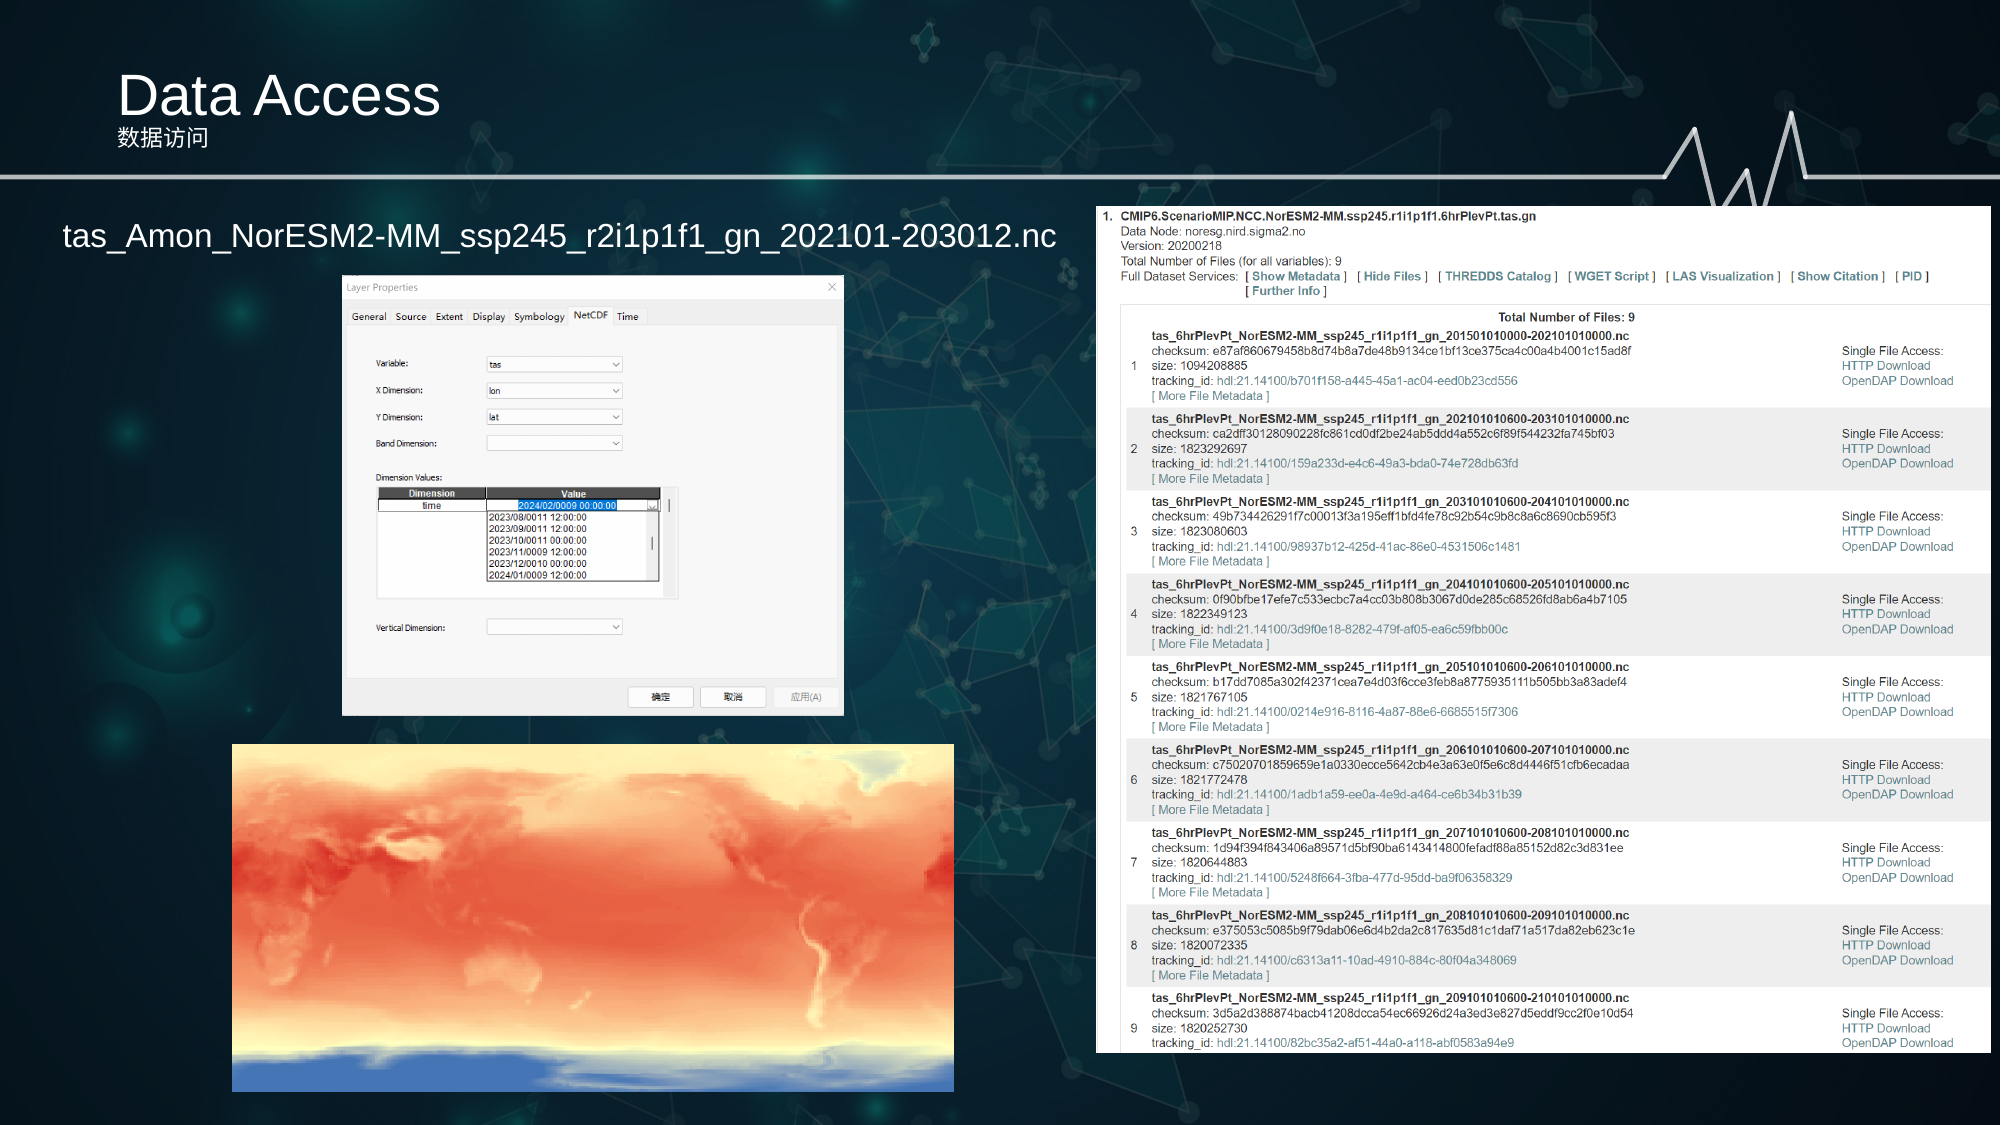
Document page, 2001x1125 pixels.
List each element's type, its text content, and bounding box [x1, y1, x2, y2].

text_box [102, 49, 755, 158]
picture [0, 0, 2000, 112]
picture [0, 206, 2000, 1125]
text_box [0, 112, 2000, 227]
text_box tas_Amon_NorESM2-MM_ssp245_r2i1p1f1_gn_202101-203012.nc [48, 227, 1095, 262]
